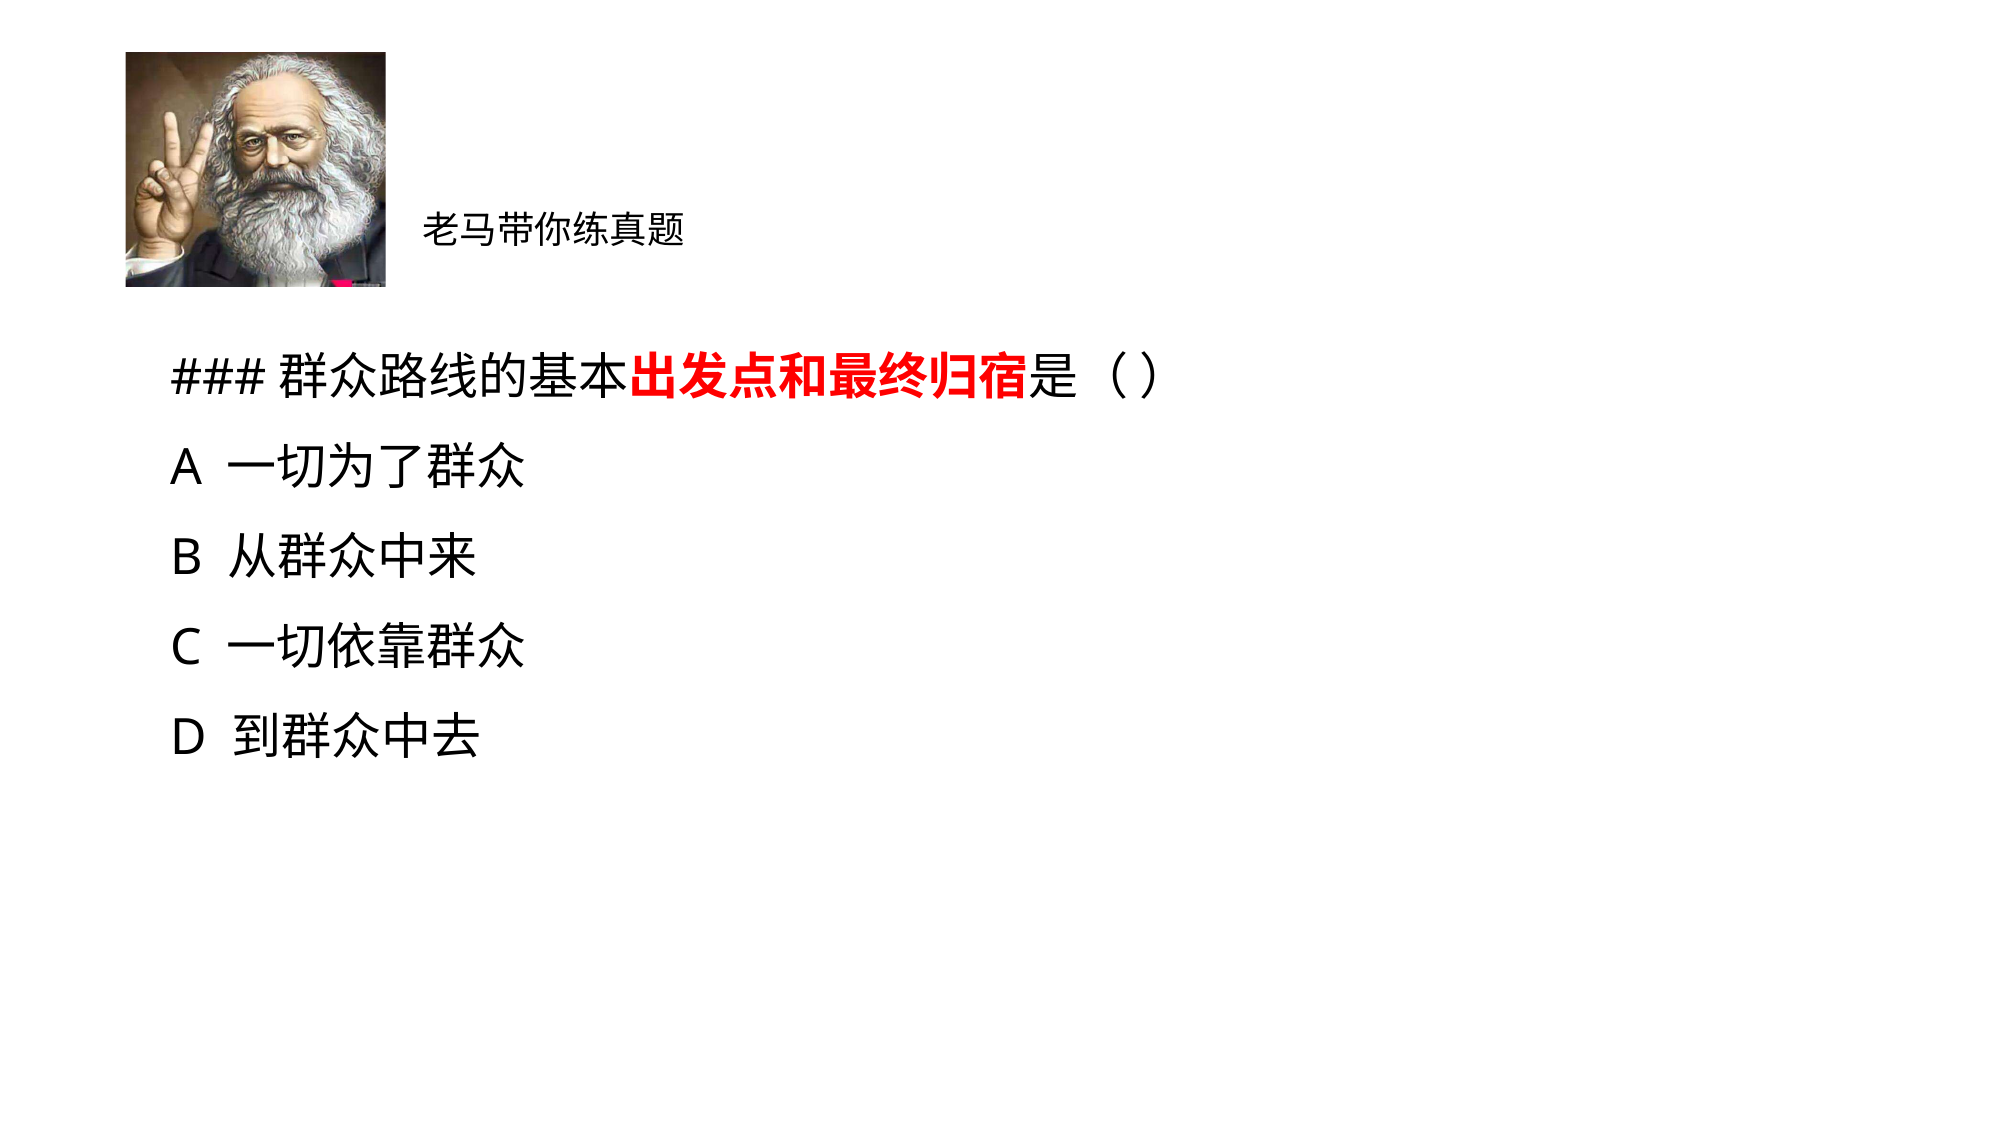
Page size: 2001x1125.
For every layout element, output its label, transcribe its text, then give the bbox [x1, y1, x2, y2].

list ###群众路线的基本出发点和最终归宿是（ ） A 一切为了群众 B 从群众中来 C 一切依靠群众 D 到群众中去 [154, 307, 1922, 1080]
picture [125, 51, 386, 287]
title 老马带你练真题 [407, 171, 1409, 287]
